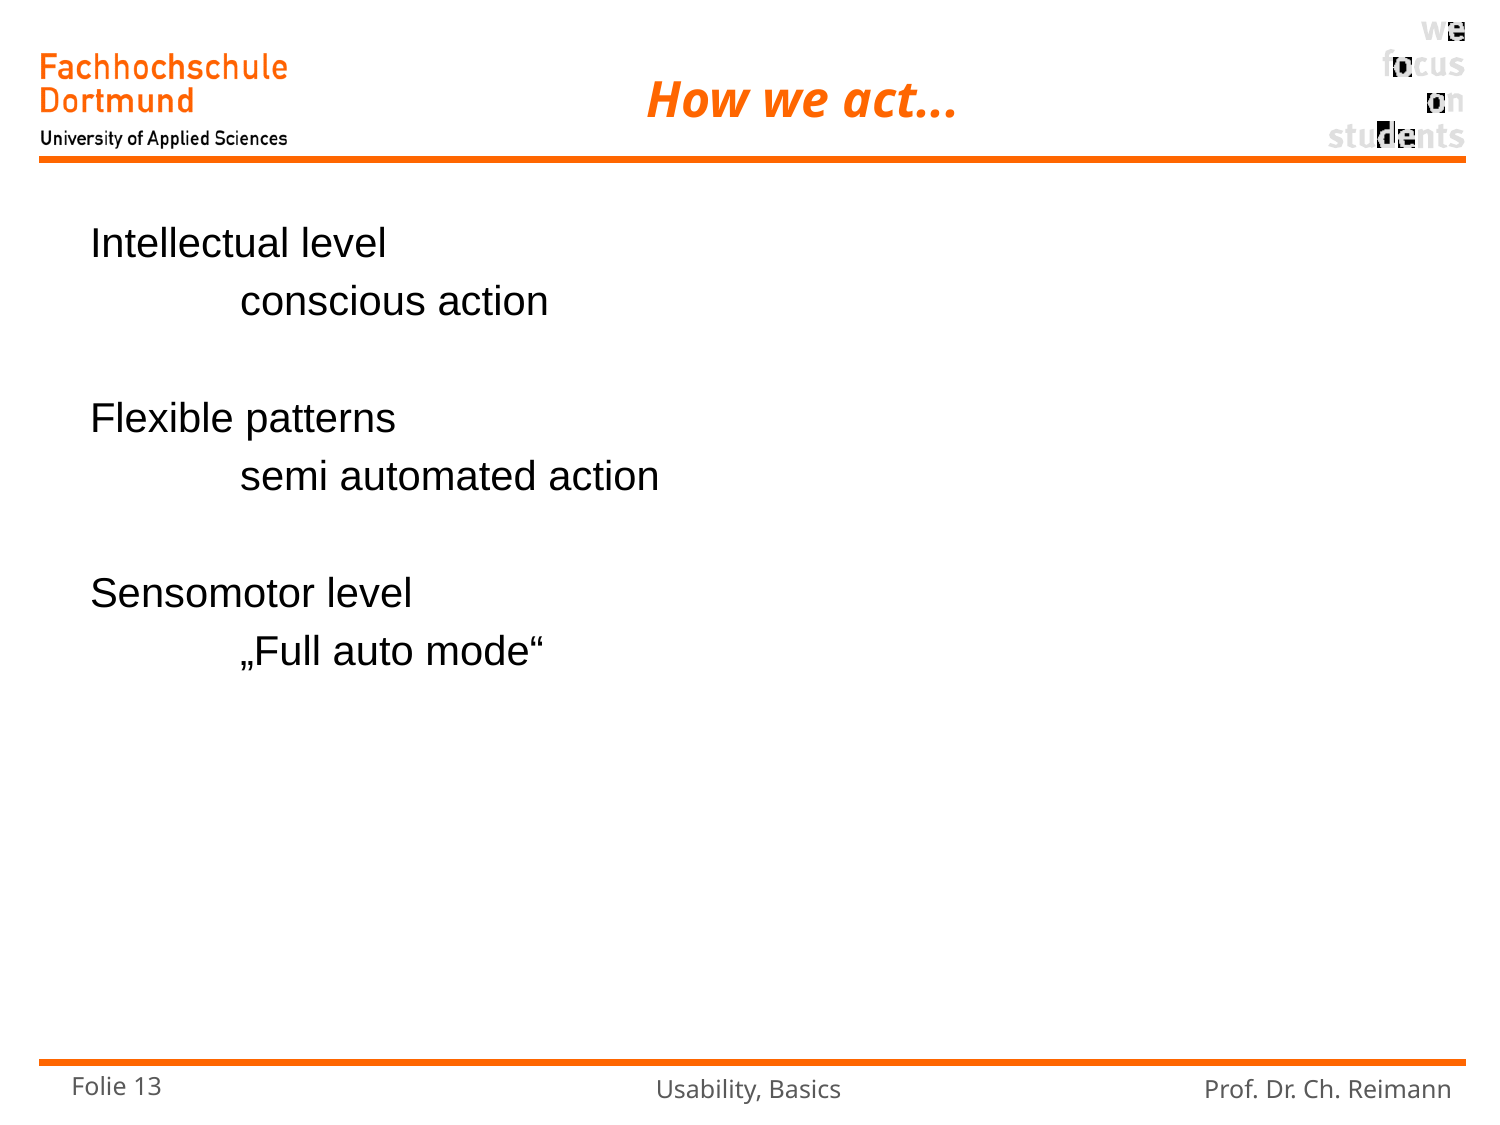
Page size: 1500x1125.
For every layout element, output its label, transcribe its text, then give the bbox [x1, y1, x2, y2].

list Intellectual level conscious action Flexible patterns semi automated action Sensomotor level „Full auto mode“ [75, 208, 1425, 1012]
title How we act... [289, 45, 1317, 149]
picture [17, 40, 297, 208]
